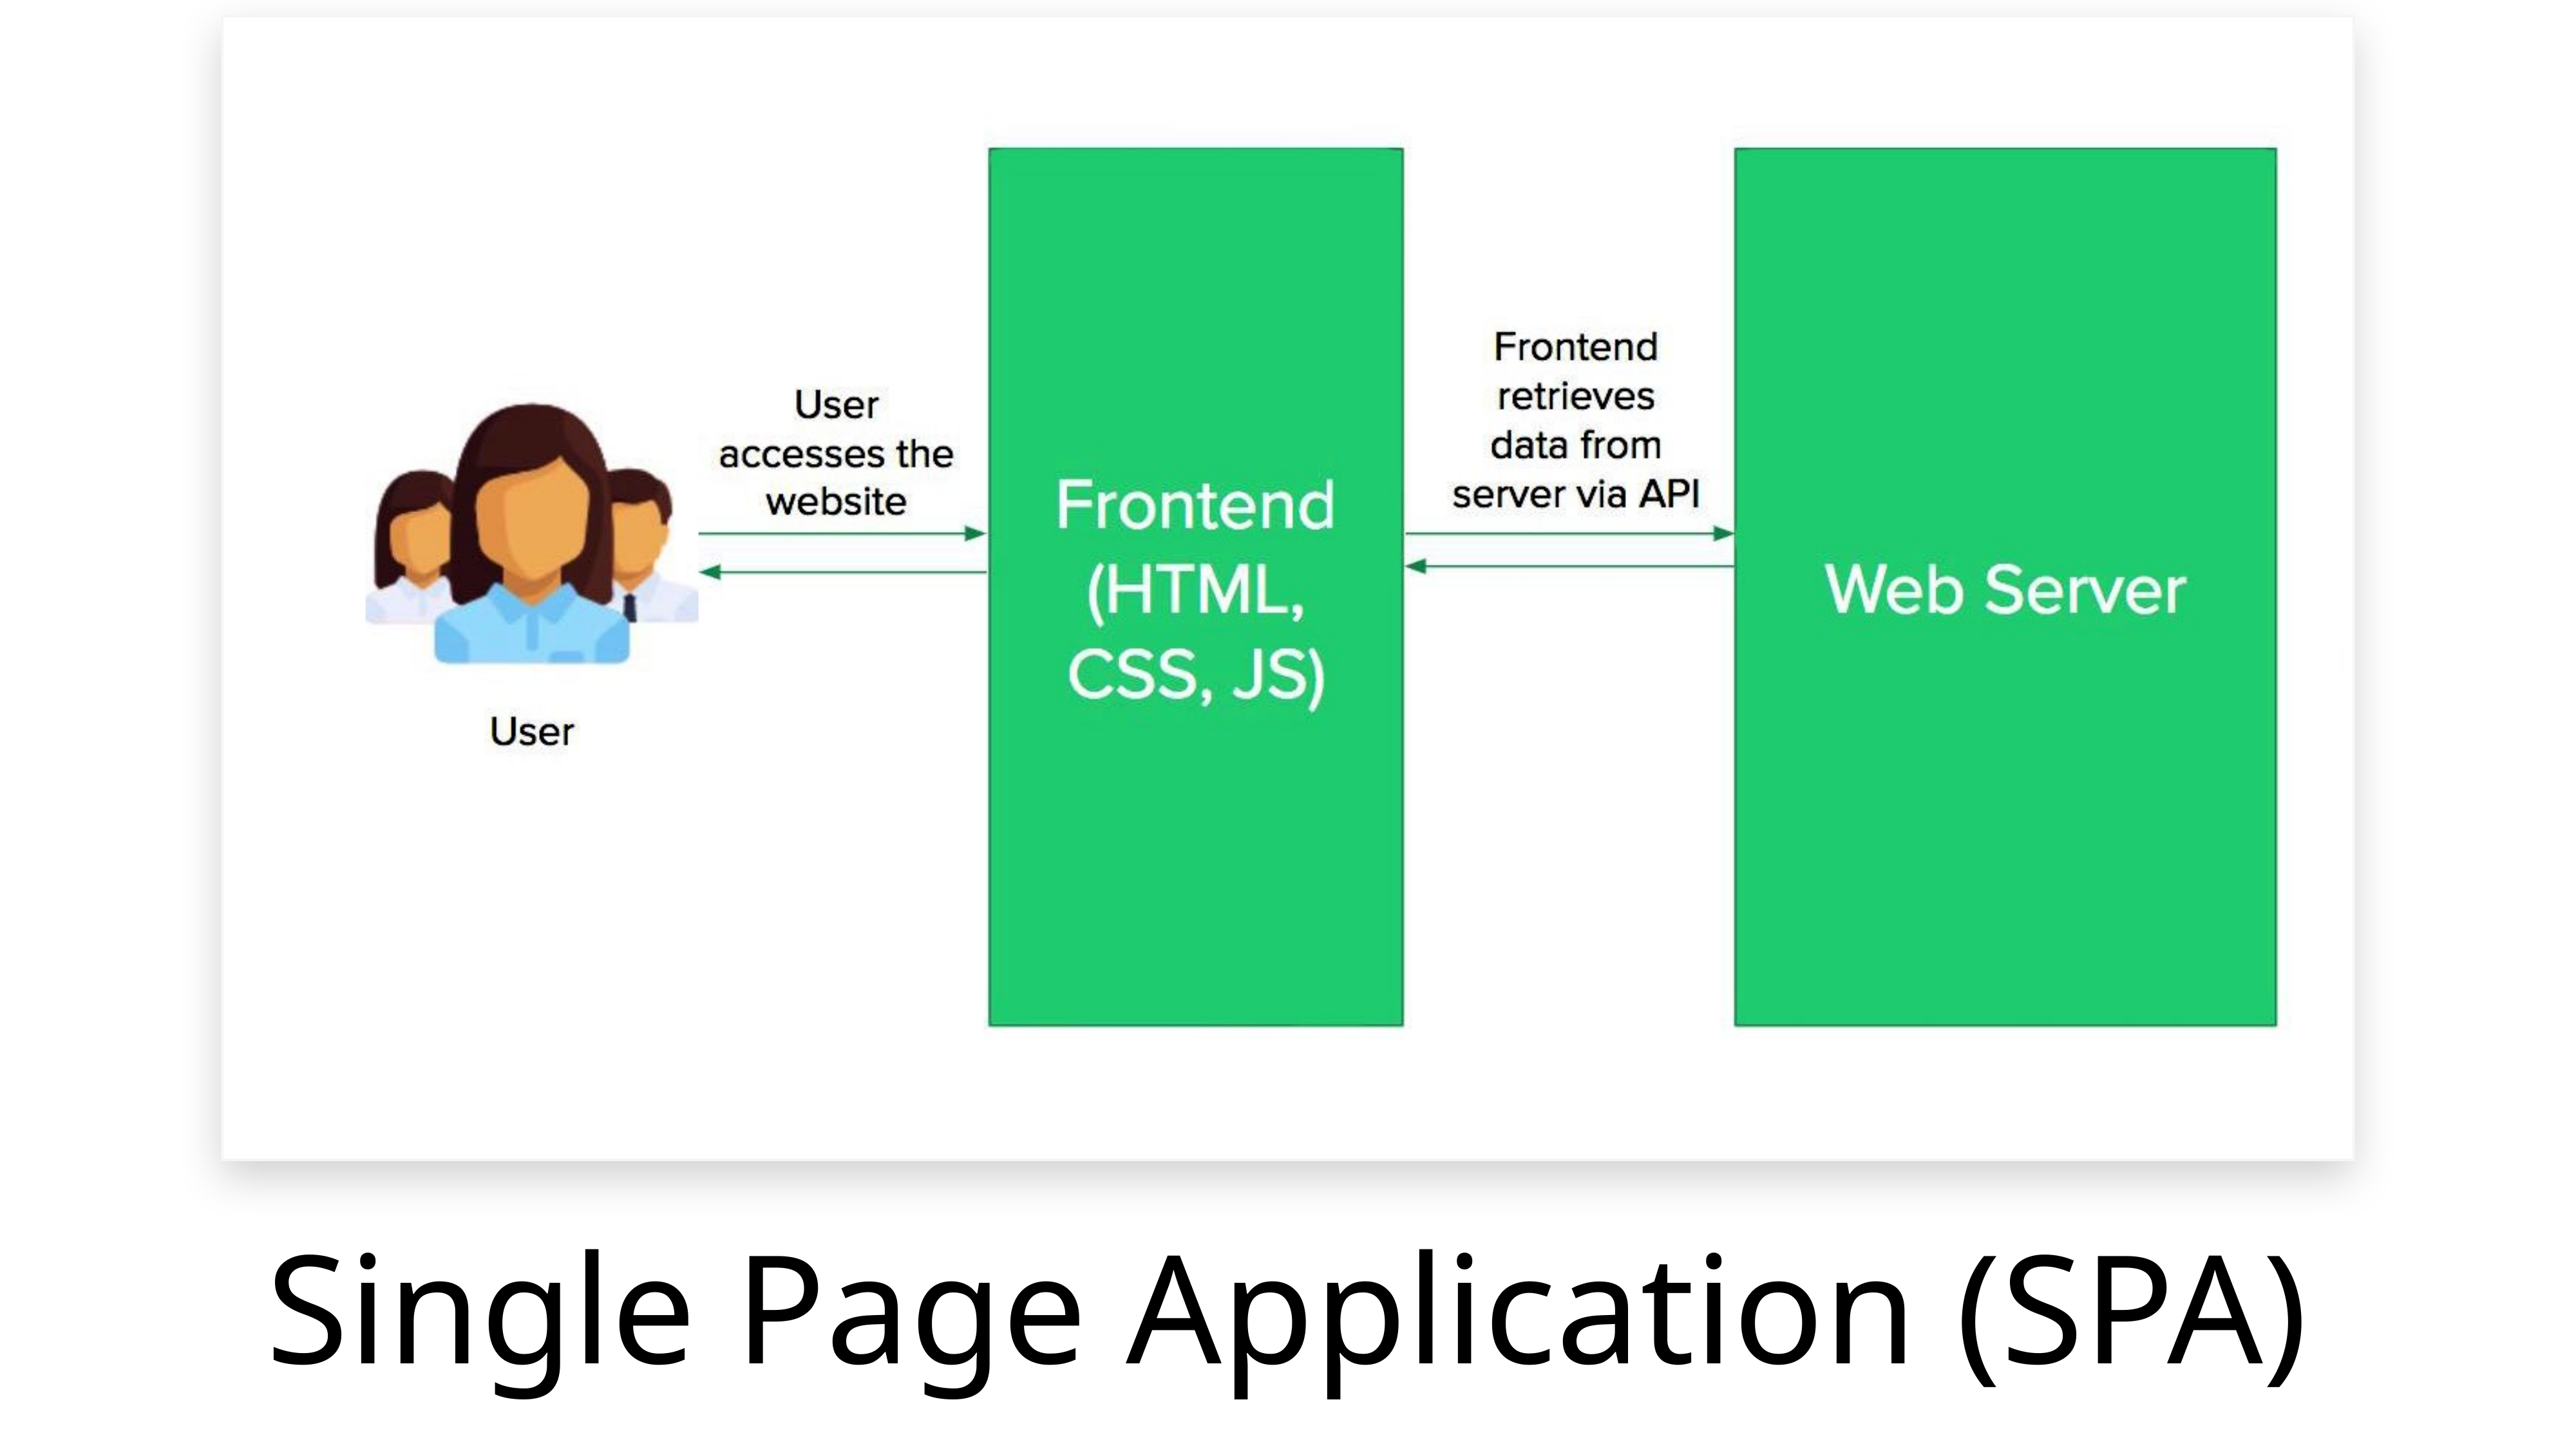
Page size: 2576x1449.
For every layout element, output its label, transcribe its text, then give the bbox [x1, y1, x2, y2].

picture [223, 17, 2353, 1159]
title Single Page Application (SPA) [66, 1187, 2510, 1400]
